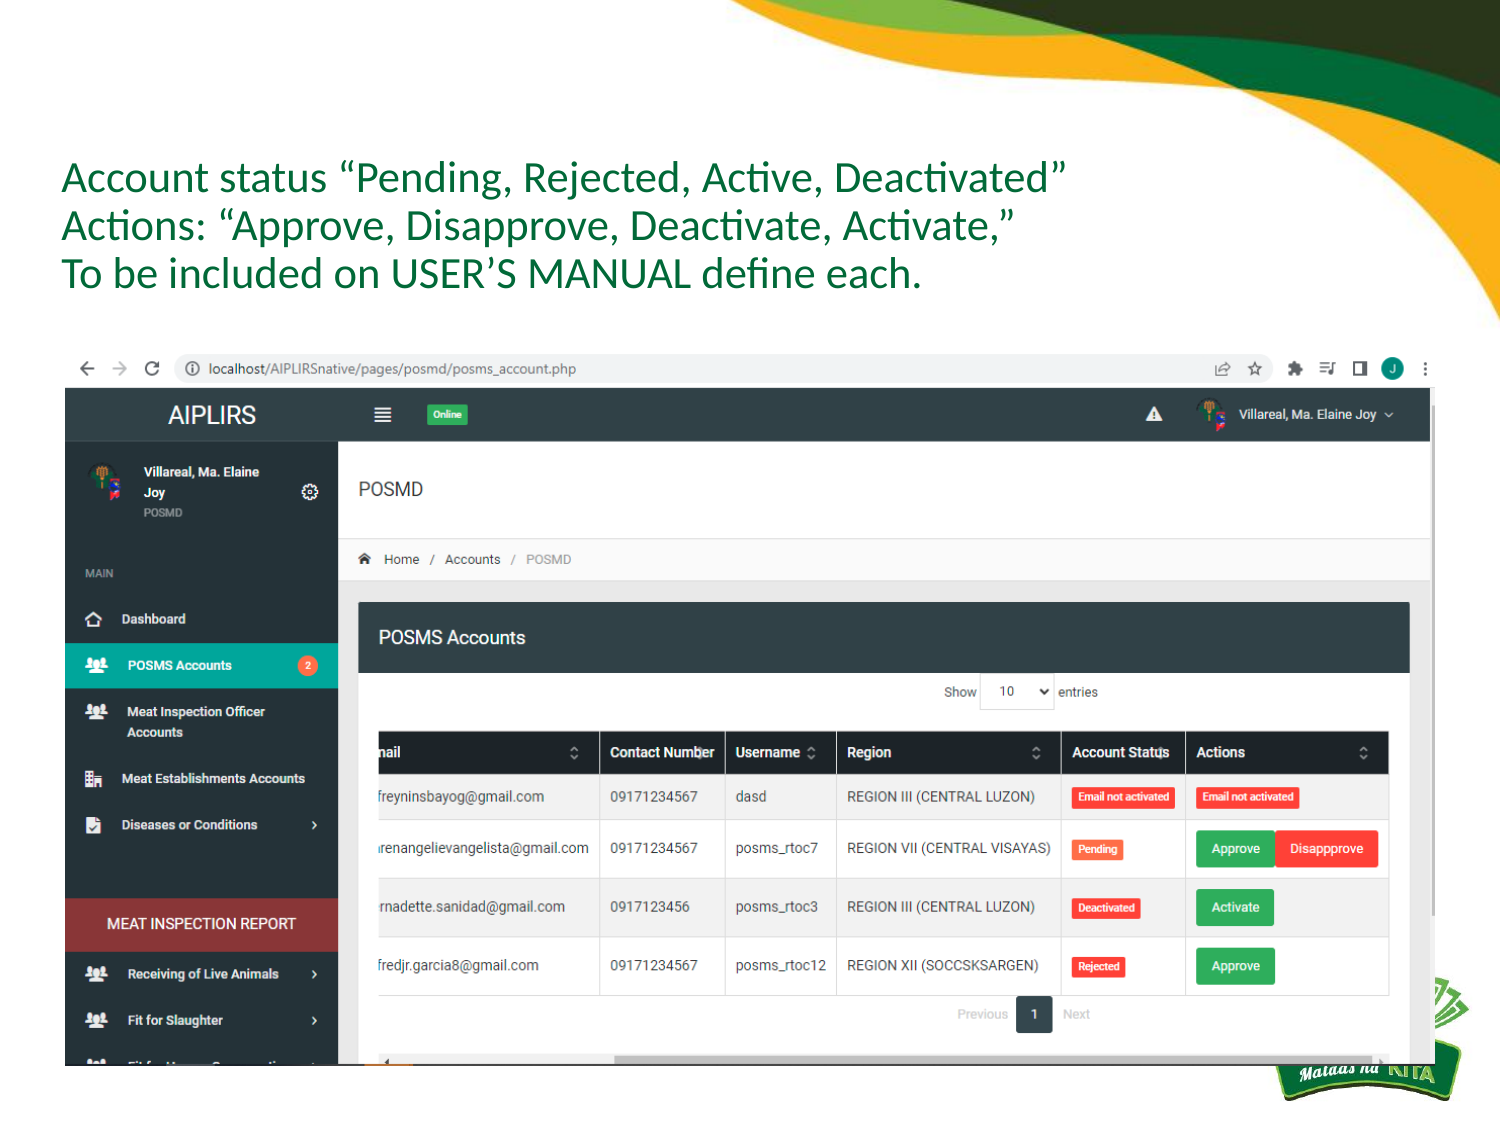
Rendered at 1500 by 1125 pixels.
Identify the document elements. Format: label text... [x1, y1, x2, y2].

title Account status “Pending, Rejected, Active, Deactivated” Actions: “Approve, Disapprove, Deactivate, Activate,” To be included on USER’S MANUAL define each. [46, 144, 1454, 362]
picture [0, 0, 1500, 1125]
